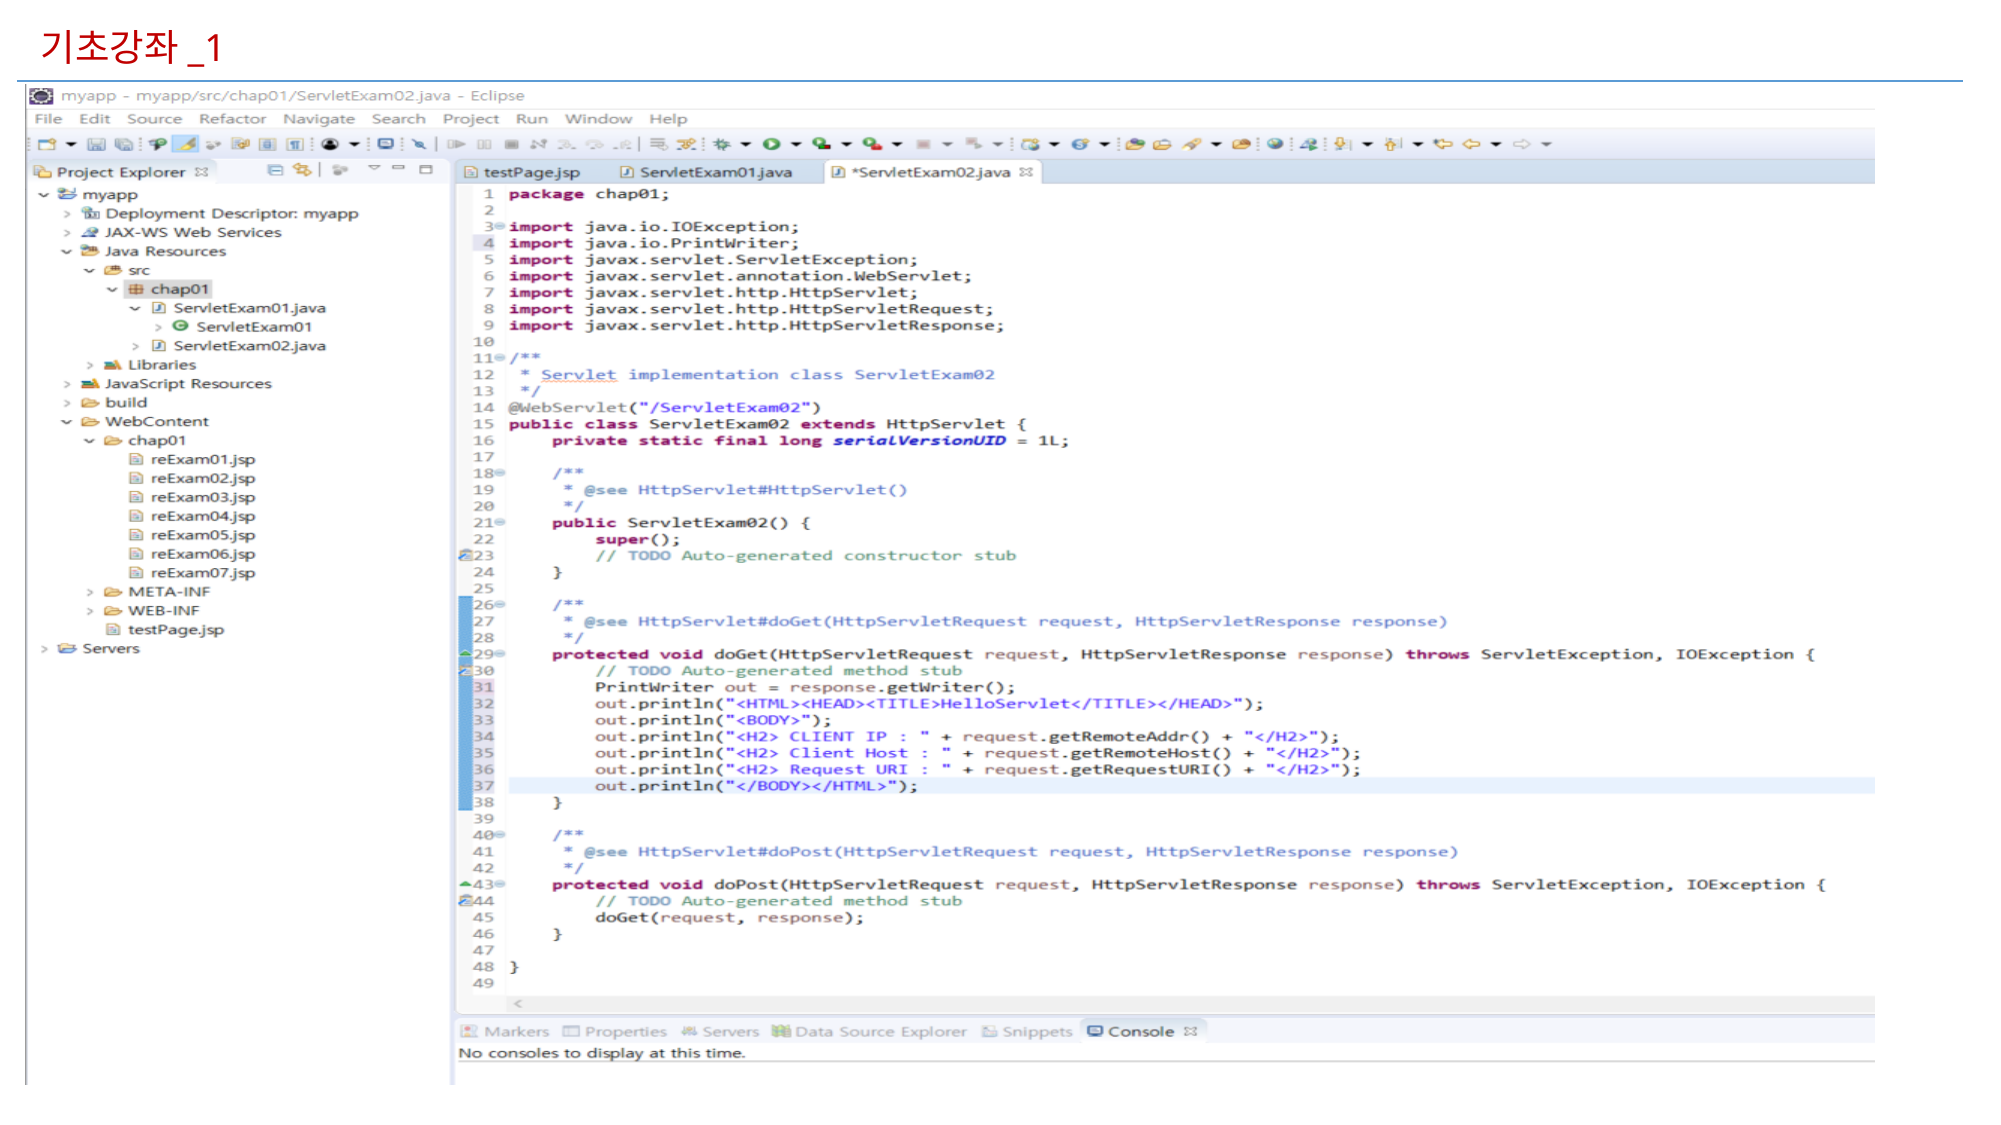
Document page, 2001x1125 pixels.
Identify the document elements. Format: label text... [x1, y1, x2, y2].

text_box 기초강좌_1 [25, 16, 729, 77]
picture [25, 84, 1875, 1085]
